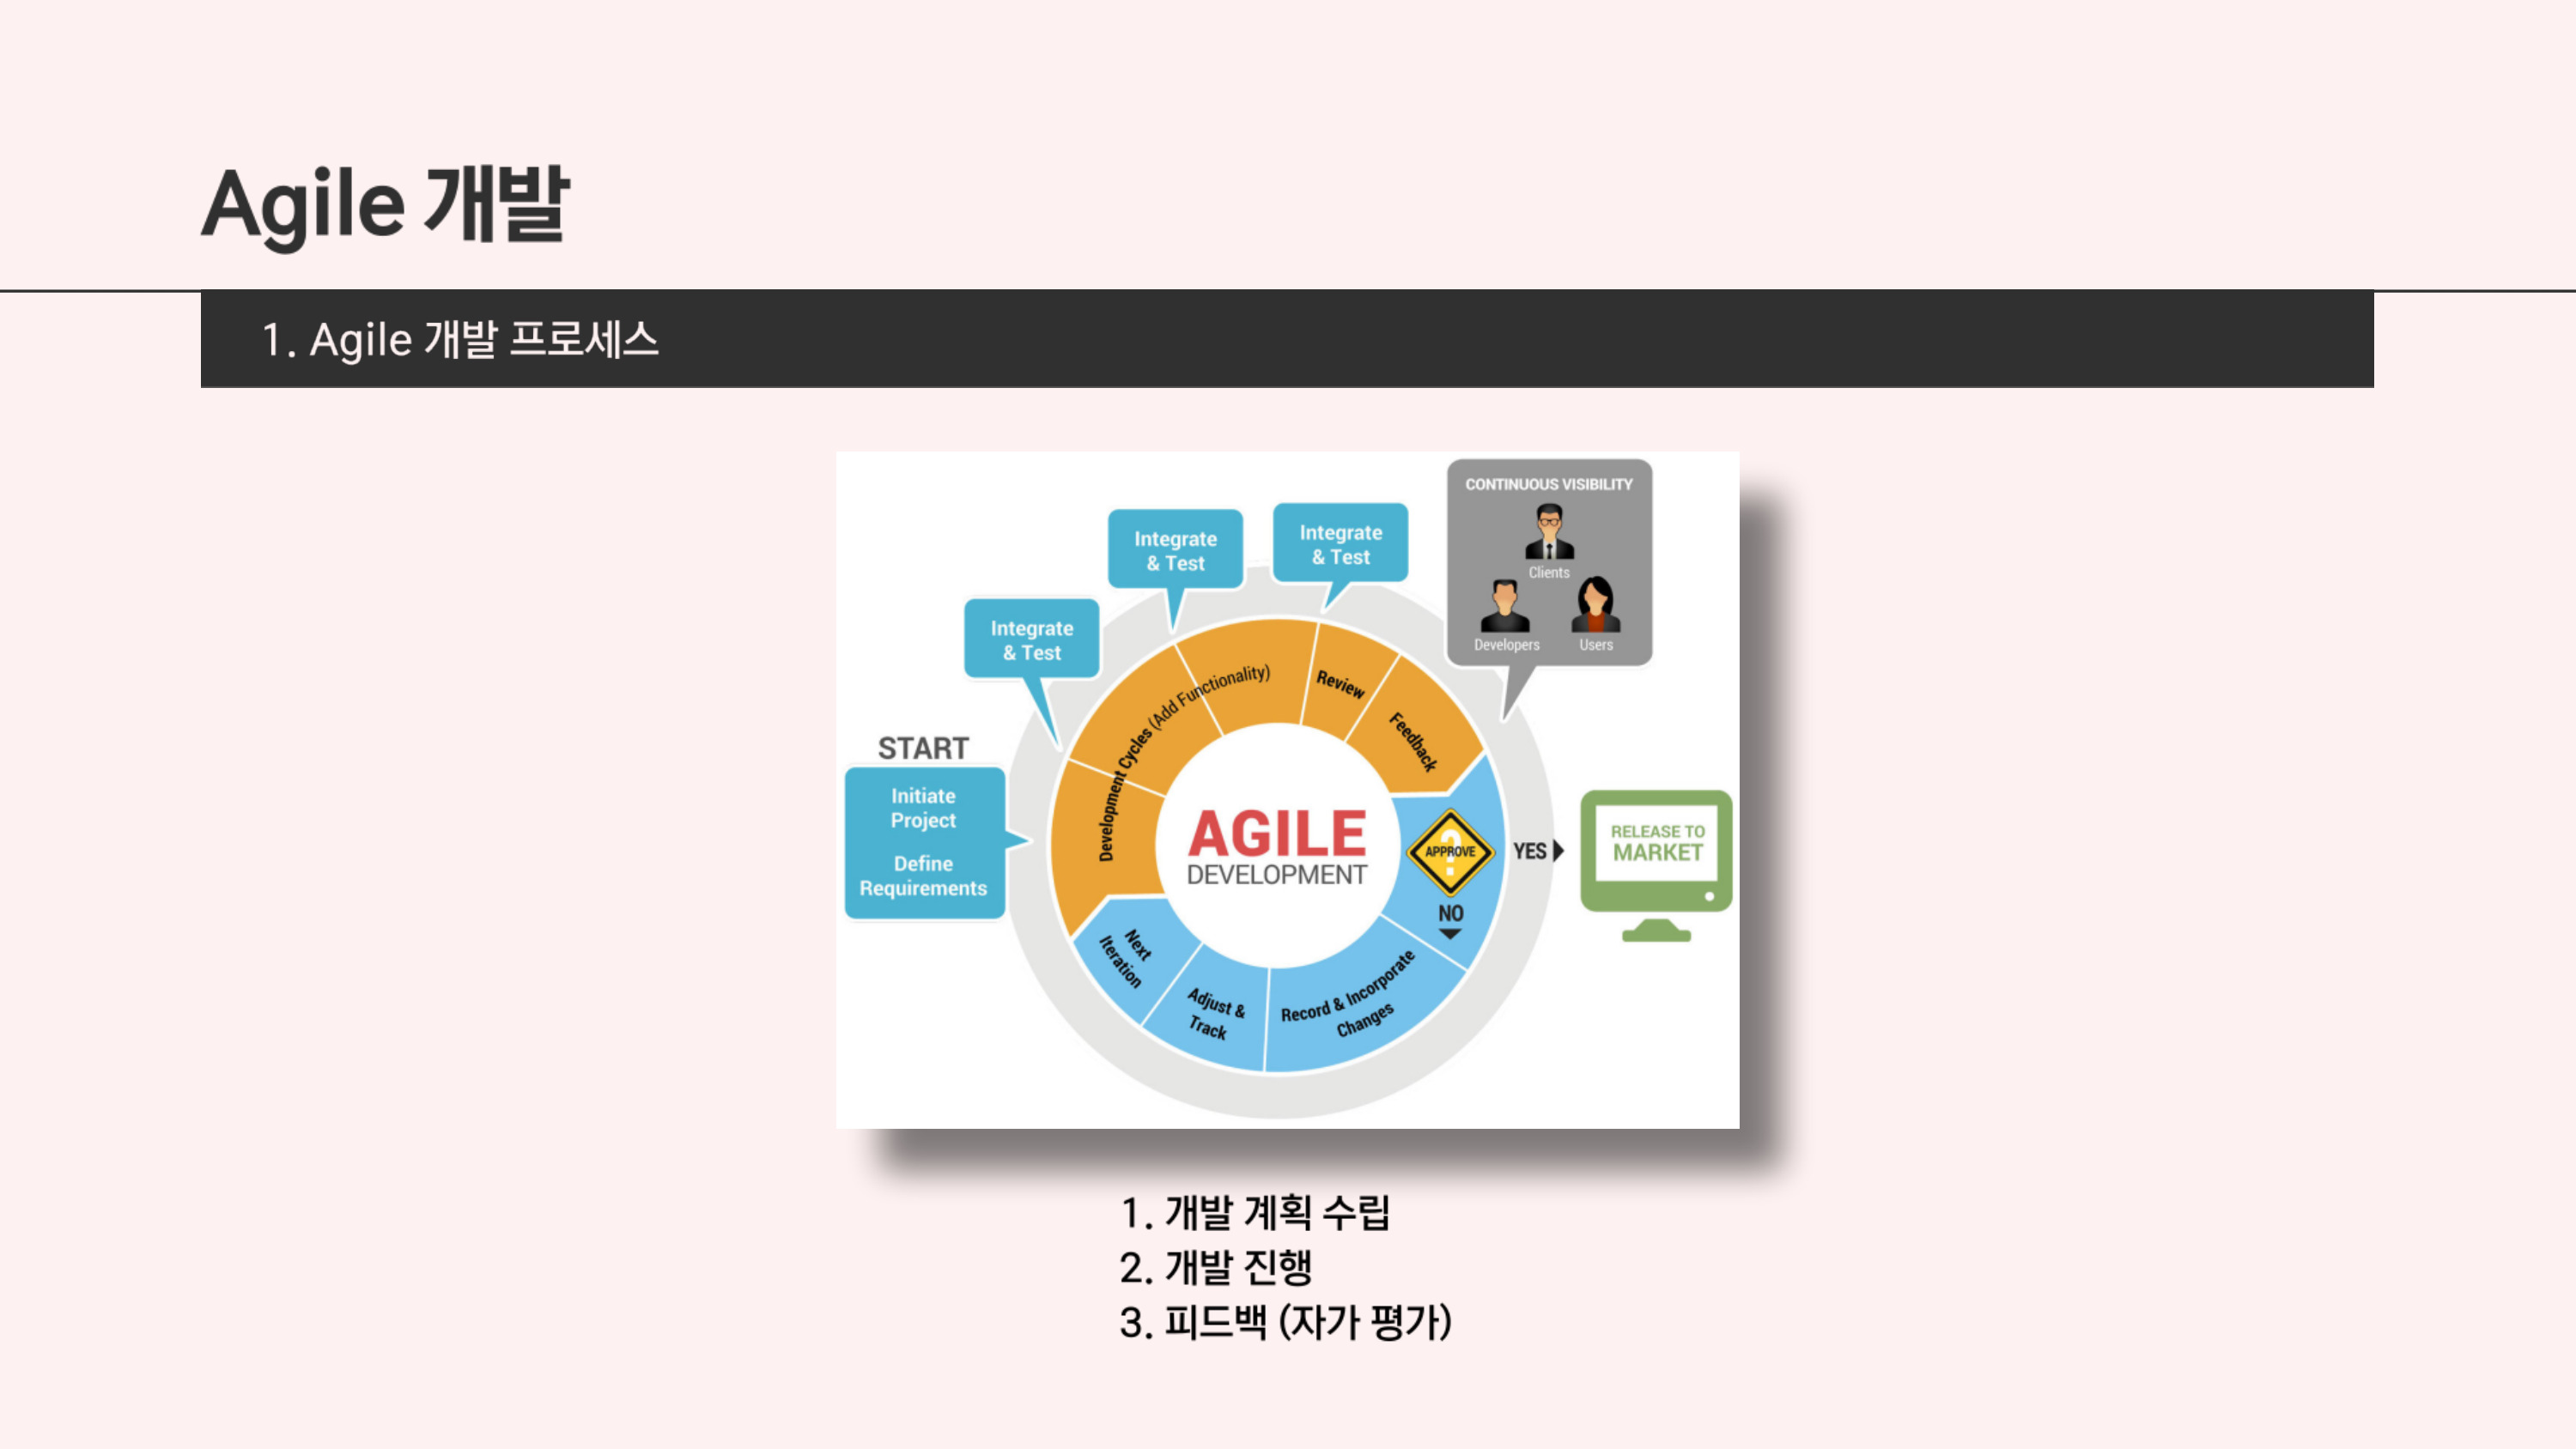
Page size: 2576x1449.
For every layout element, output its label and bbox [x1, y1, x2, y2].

picture [429, 388, 2234, 1449]
text_box [2379, 289, 2576, 293]
text_box [0, 289, 182, 293]
picture [252, 304, 678, 384]
picture [186, 132, 2234, 293]
text_box [836, 452, 1740, 1129]
text_box [201, 289, 2374, 388]
